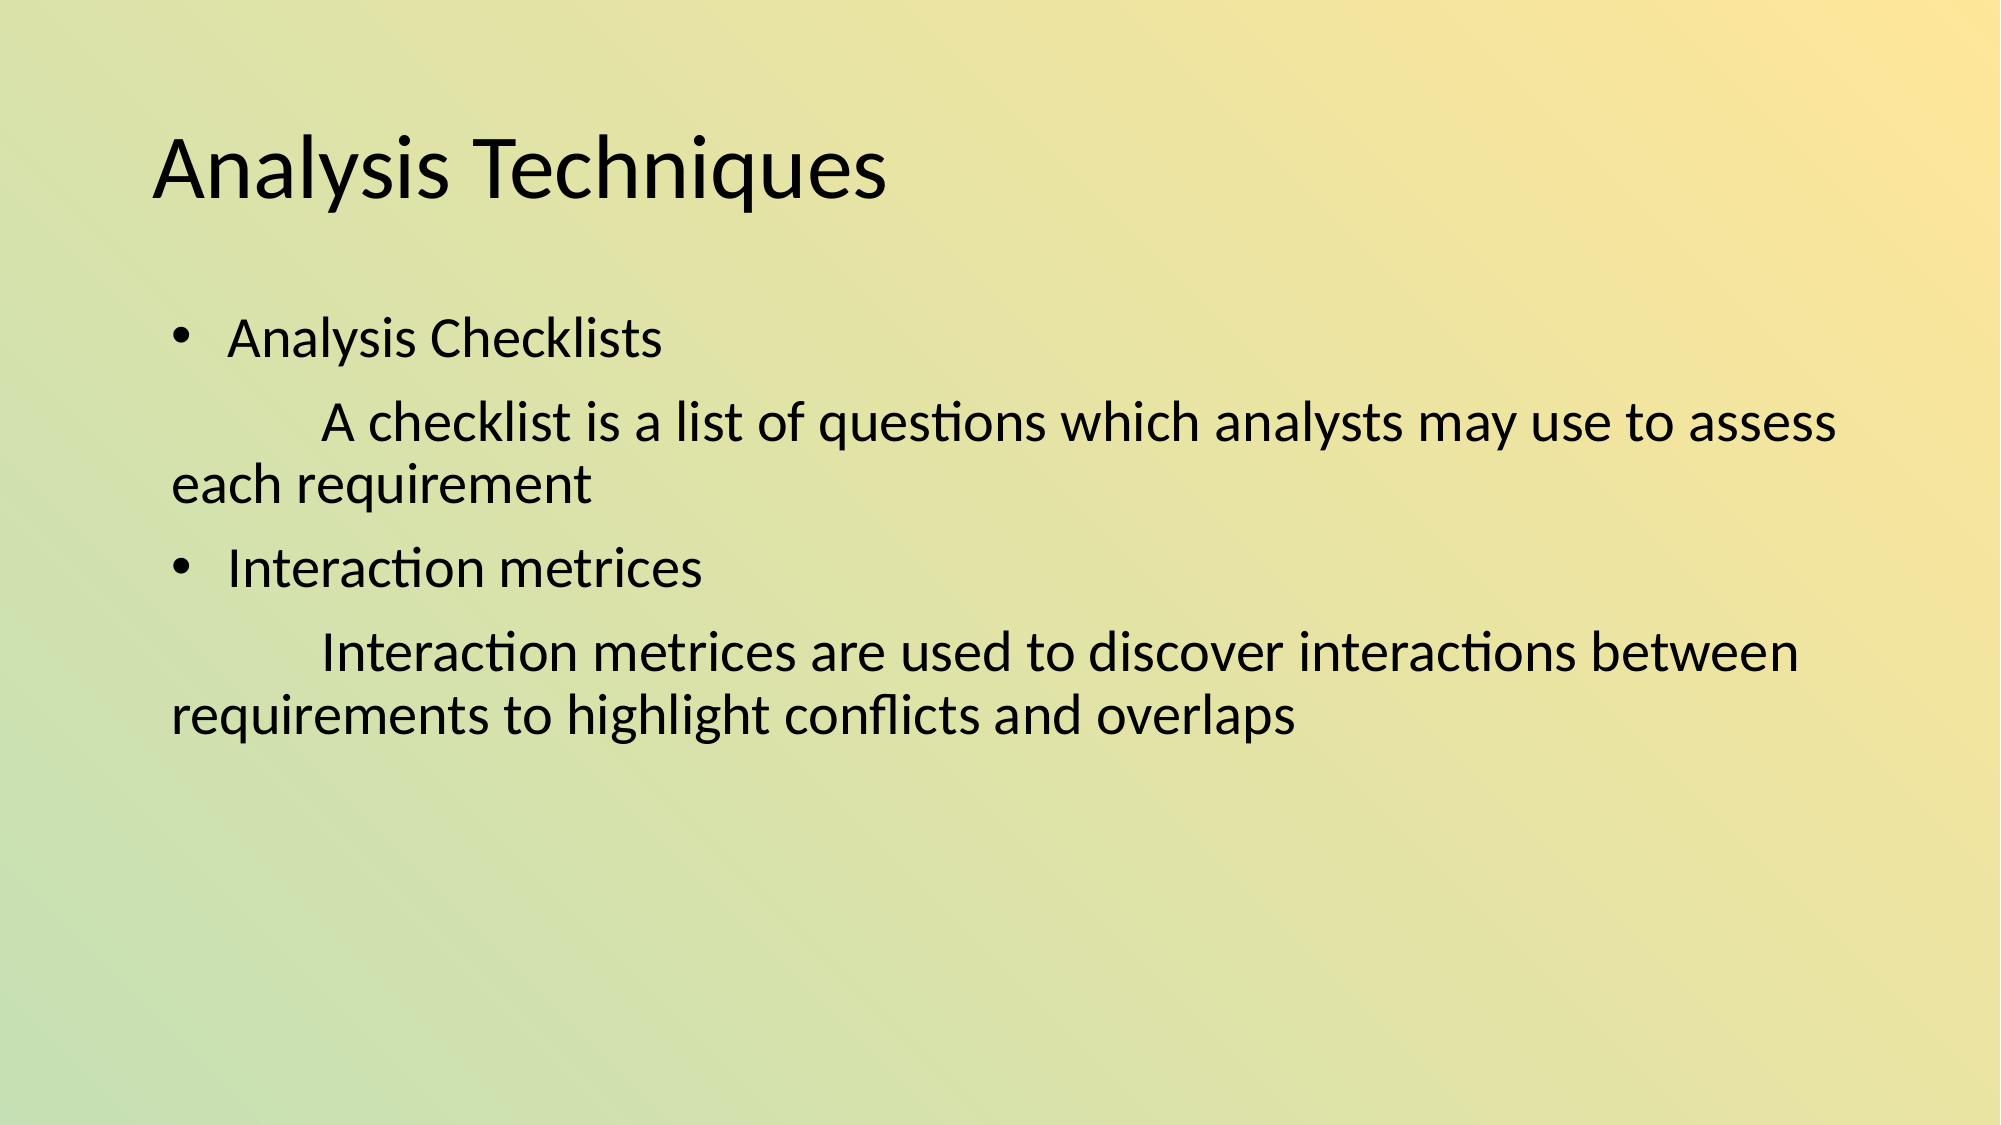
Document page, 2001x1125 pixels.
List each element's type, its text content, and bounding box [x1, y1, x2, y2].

list Analysis Checklists A checklist is a list of questions which analysts may use to assess each requirement Interaction metrices Interaction metrices are used to discover interactions between requirements to highlight conflicts and overlaps [137, 299, 1863, 1014]
title Analysis Techniques [137, 59, 1863, 278]
